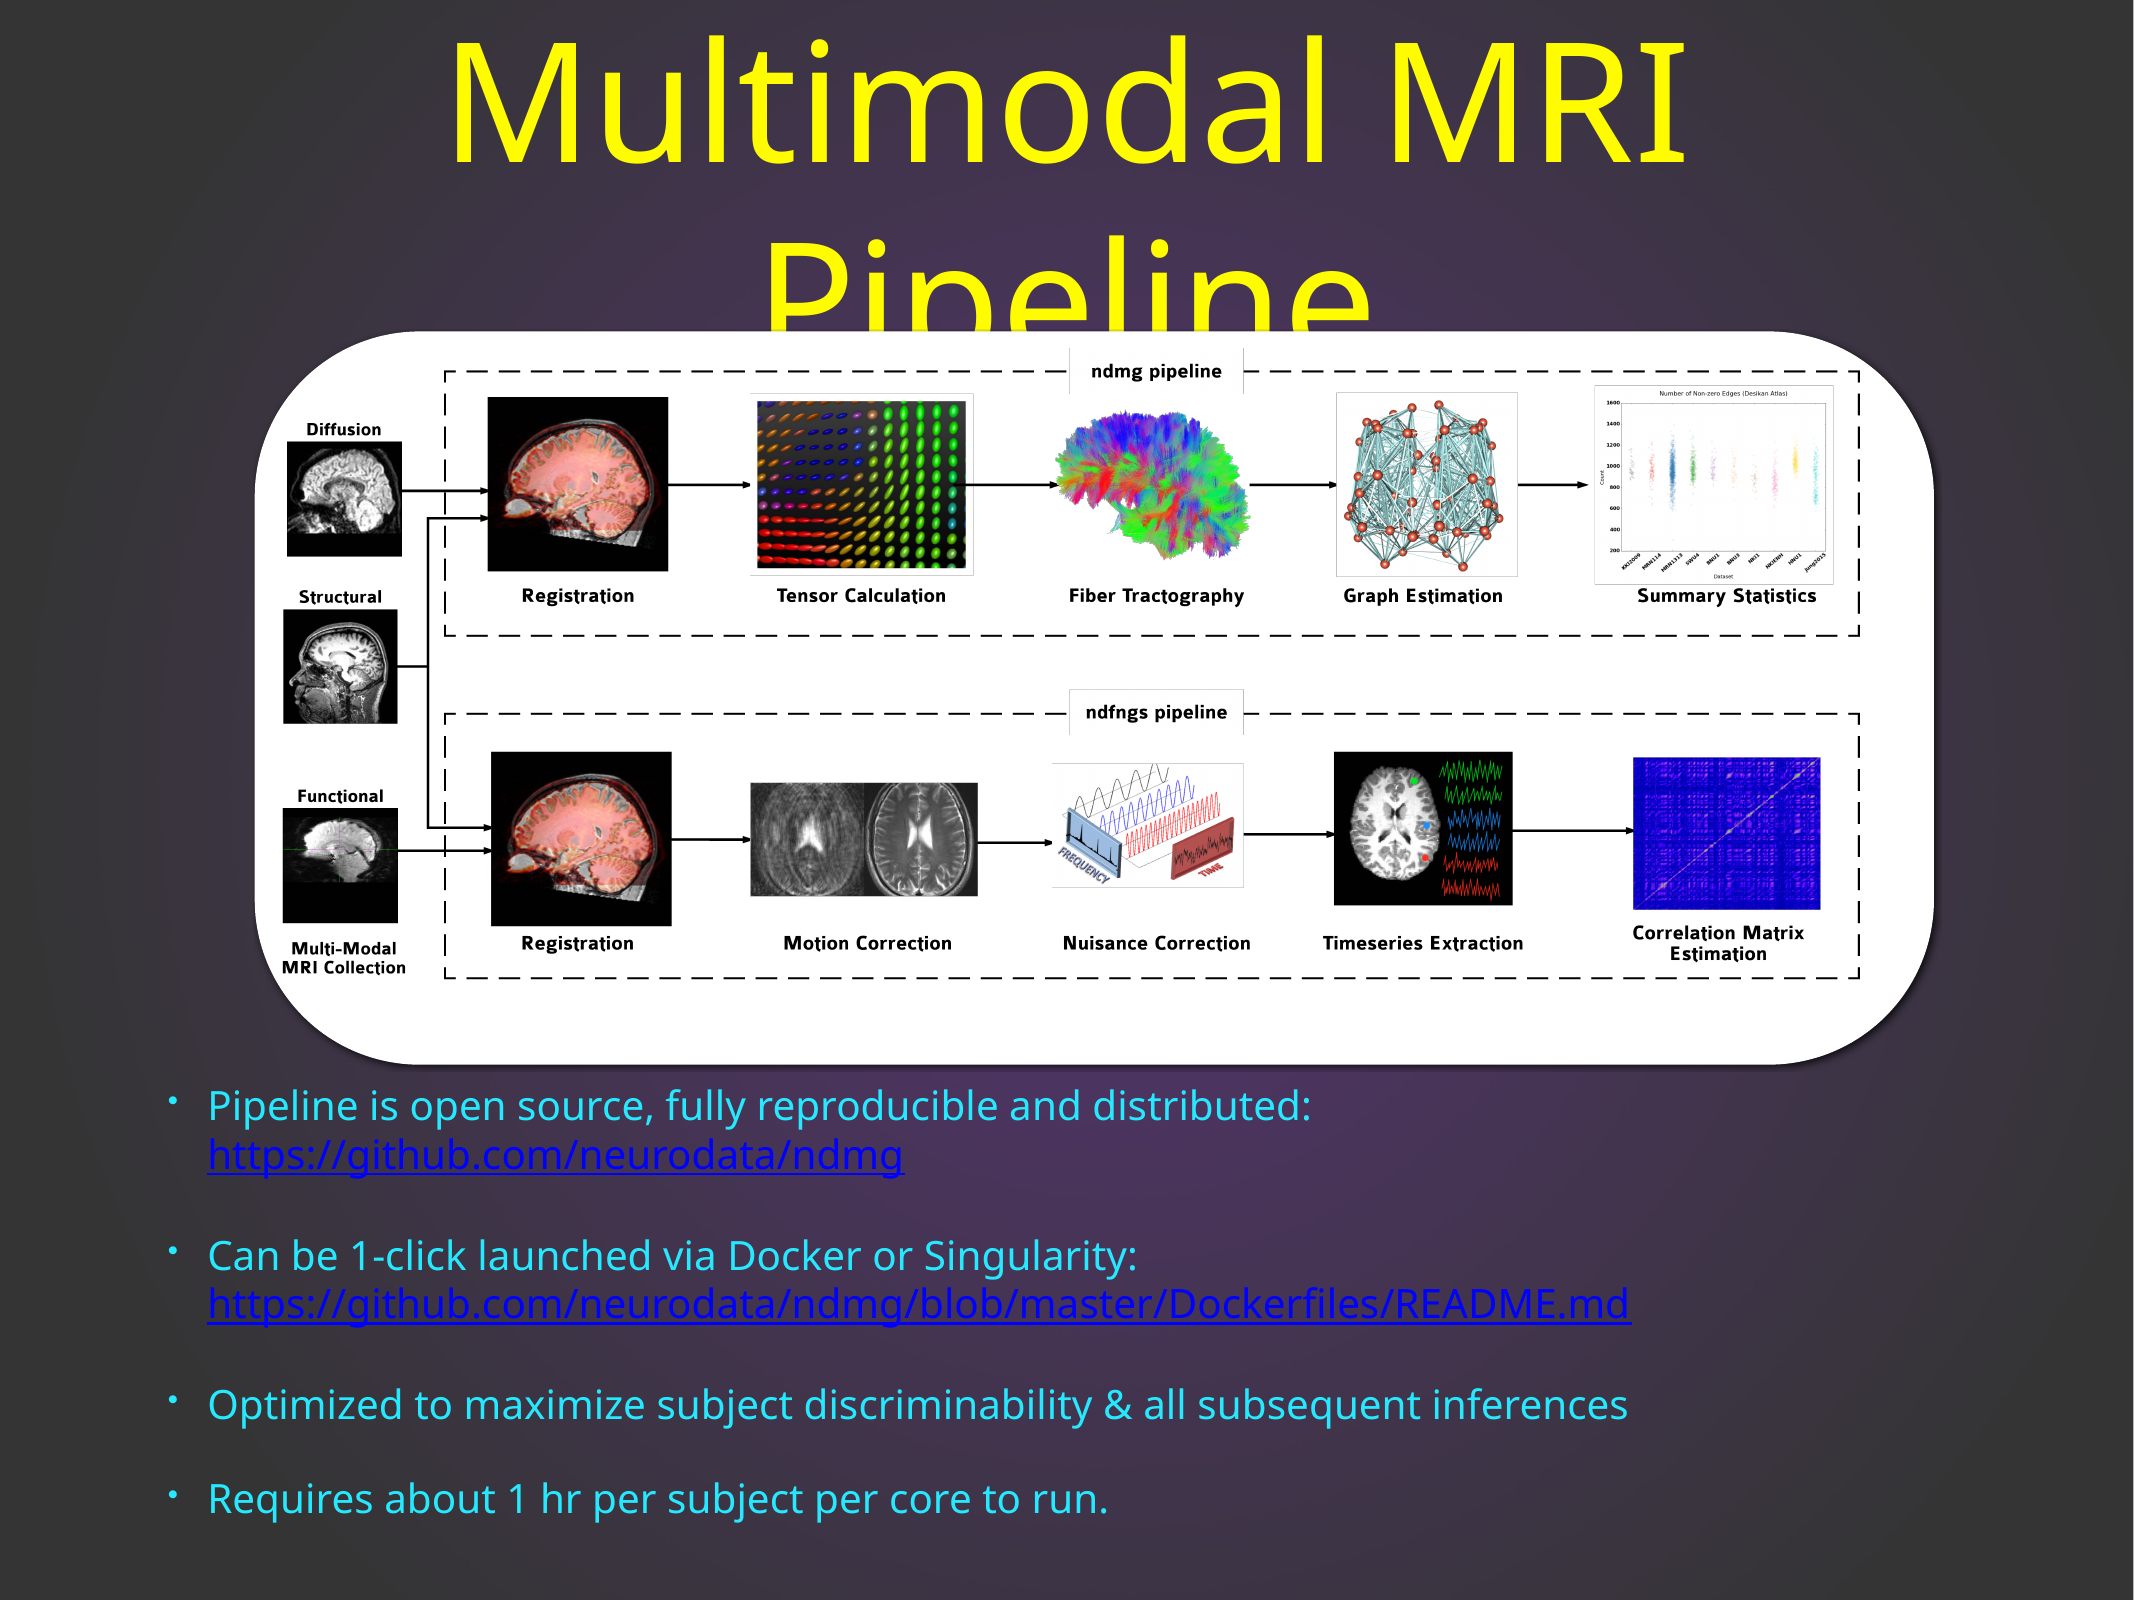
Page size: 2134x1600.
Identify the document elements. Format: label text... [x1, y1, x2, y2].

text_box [254, 331, 1935, 1065]
picture [0, 0, 2134, 1600]
title Multimodal MRI Pipeline [155, 72, 1978, 319]
list Pipeline is open source, fully reproducible and distributed: https://github.com/neurodata/ndmg Can be 1-click launched via Docker or Singularity: https://github.com/neurodata/ndmg/blob/master/Dockerfiles/README.md Optimized to maximize subject discriminability & all subsequent inferences Requires about 1 hr per subject per core to run. [159, 1100, 2030, 1503]
